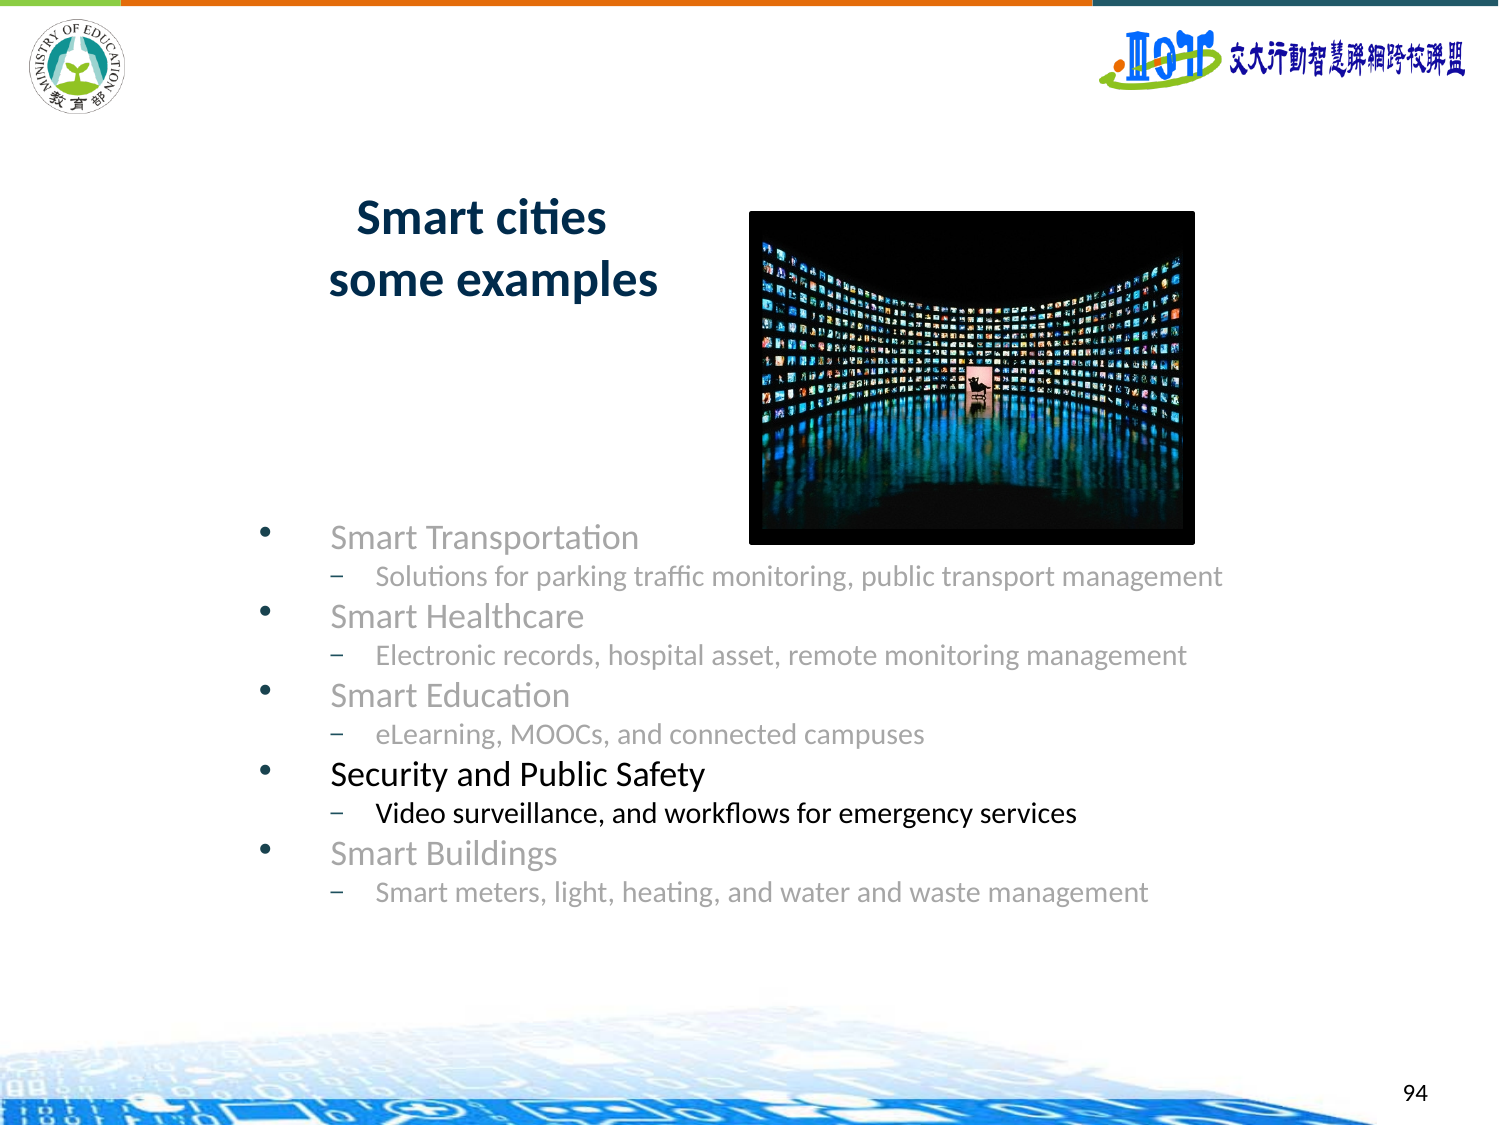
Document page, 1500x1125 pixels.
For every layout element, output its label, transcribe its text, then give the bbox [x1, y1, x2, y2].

slide_number 94 [1387, 1069, 1484, 1125]
picture [0, 987, 1377, 1125]
text_box [749, 211, 1195, 545]
list Smart Transportation Solutions for parking traffic monitoring, public transport management Smart Healthcare Electronic records, hospital asset, remote monitoring management Smart Education eLearning, MOOCs, and connected campuses Security and Public Safety Video surveillance, and workflows for emergency services Smart Buildings Smart meters, light, heating, and water and waste management [243, 505, 1257, 939]
picture [762, 229, 1184, 529]
title Smart cities some examples [243, 174, 732, 315]
picture [29, 19, 125, 114]
picture [1099, 30, 1465, 90]
